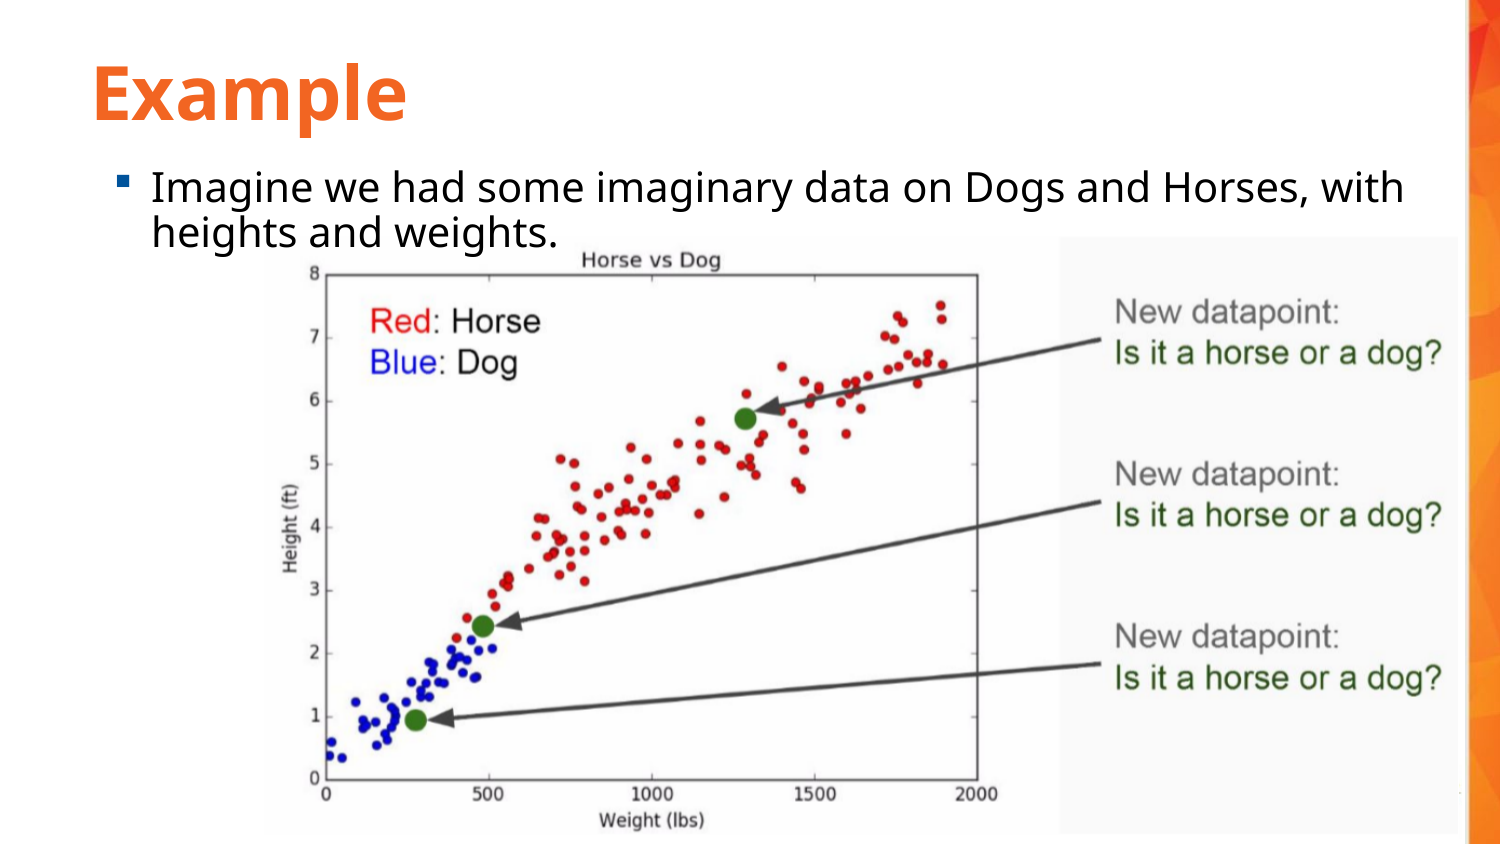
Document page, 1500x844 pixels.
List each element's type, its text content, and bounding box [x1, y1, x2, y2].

list Imagine we had some imaginary data on Dogs and Horses, with heights and weights. [98, 159, 1451, 808]
picture [264, 230, 1462, 844]
picture [1465, 0, 1500, 844]
subtitle Example [0, 37, 1469, 130]
